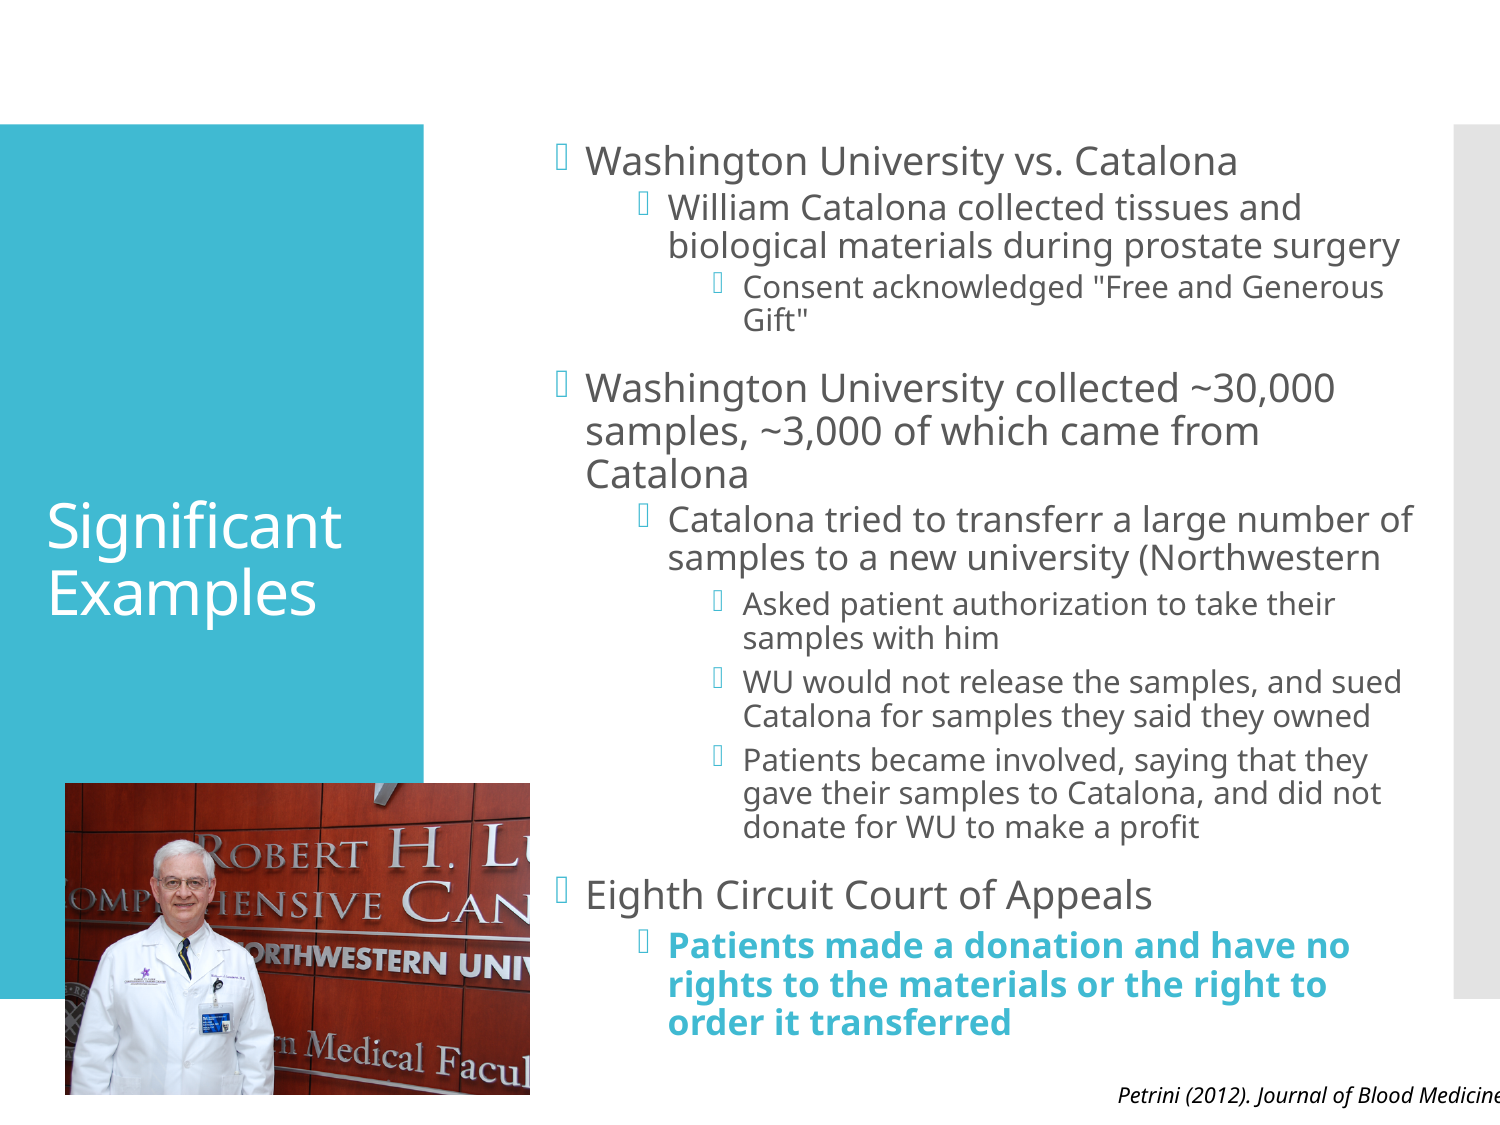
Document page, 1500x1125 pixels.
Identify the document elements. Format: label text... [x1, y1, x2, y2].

picture [65, 782, 530, 1096]
title Significant Examples [31, 184, 394, 940]
text_box Petrini (2012). Journal of Blood Medicine. [1102, 1074, 1500, 1116]
list Washington University vs. Catalona William Catalona collected tissues and biological materials during prostate surgery Consent acknowledged "Free and Generous Gift" Washington University collected ~30,000 samples, ~3,000 of which came from Catalona Catalona tried to transferr a large number of samples to a new university (Northwestern Asked patient authorization to take their samples with him WU would not release the samples, and sued Catalona for samples they said they owned Patients became involved, saying that they gave their samples to Catalona, and did not donate for WU to make a profit Eighth Circuit Court of Appeals Patients made a donation and have no rights to the materials or the right to order it transferred [540, 29, 1432, 1125]
